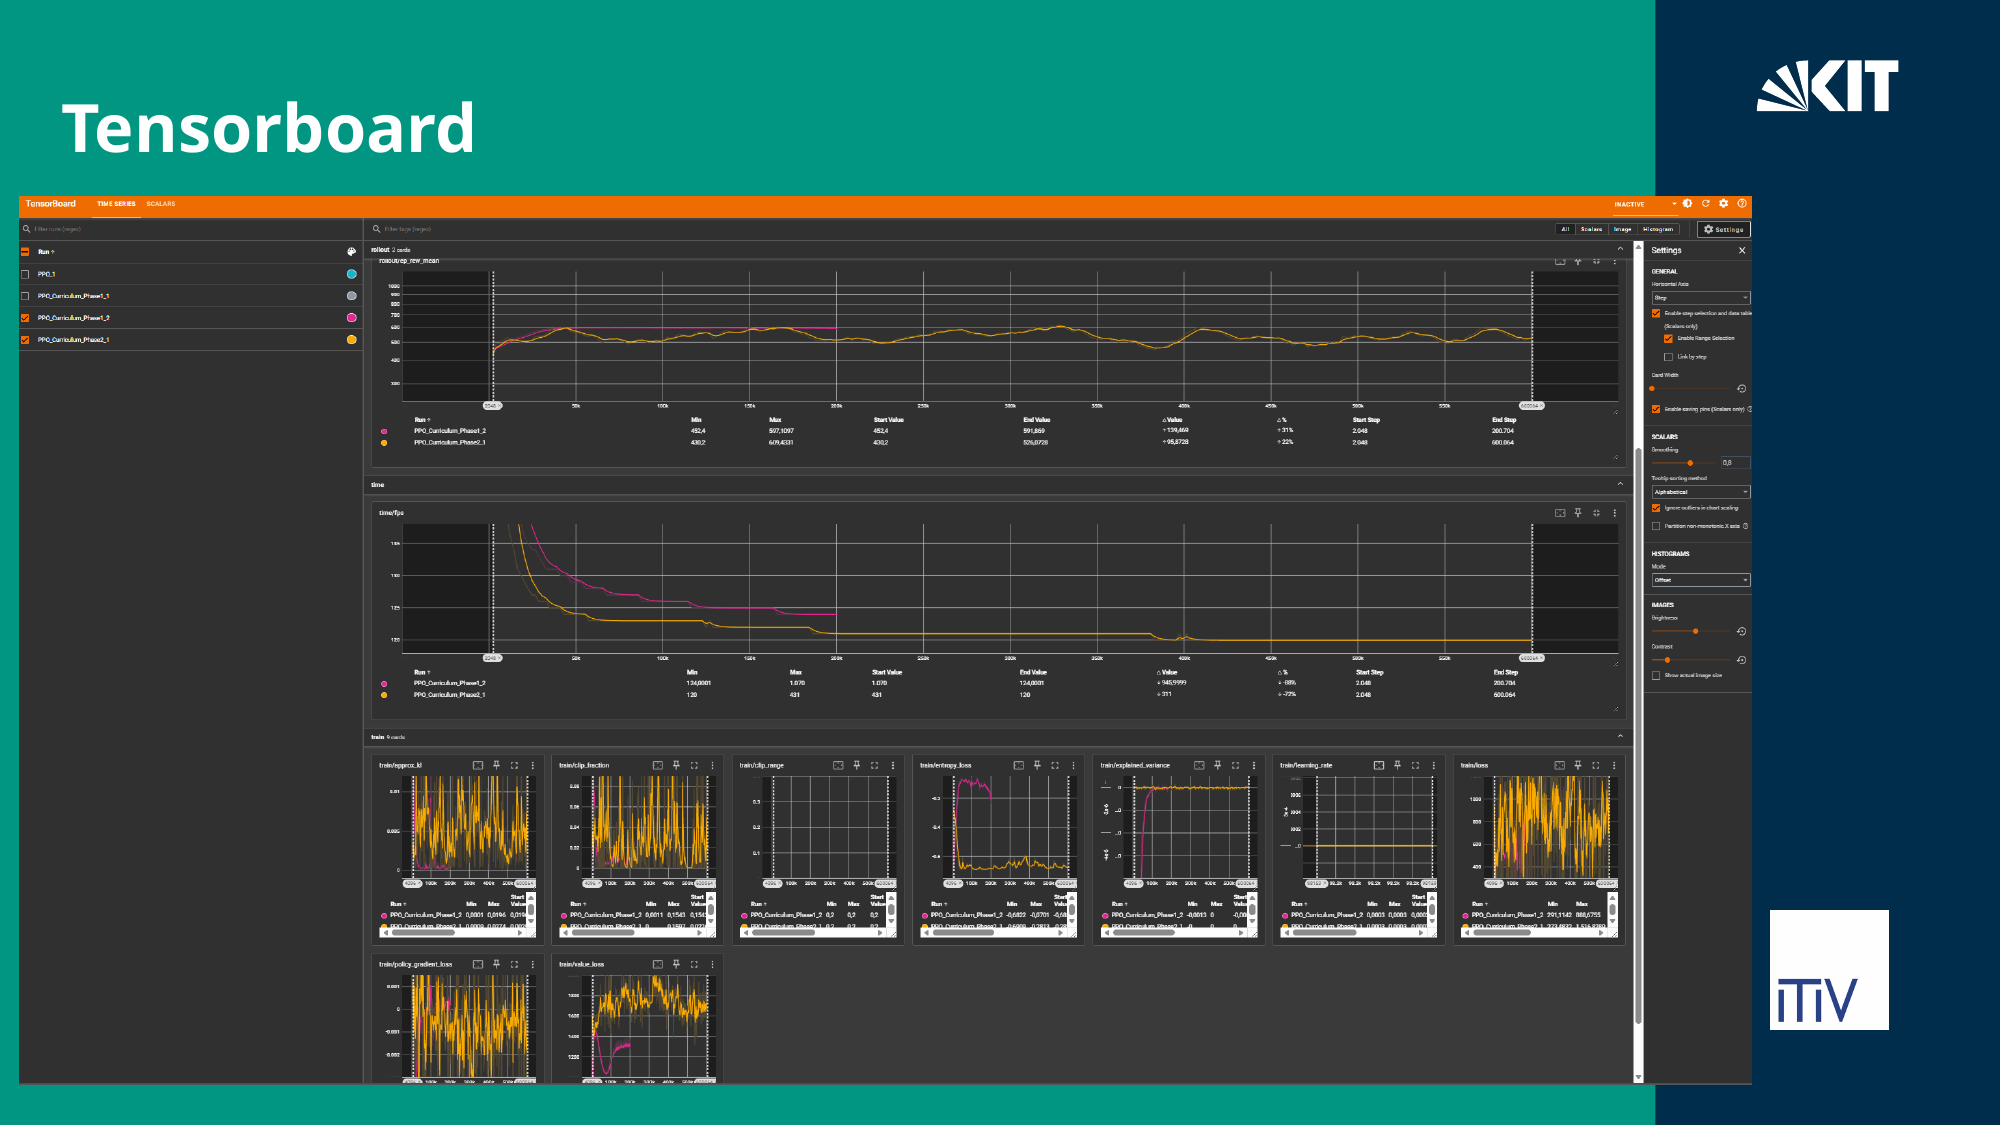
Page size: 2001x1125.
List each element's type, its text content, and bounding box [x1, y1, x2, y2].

picture [19, 195, 1753, 1086]
title Tensorboard [60, 60, 1142, 195]
picture [1770, 910, 1889, 1030]
